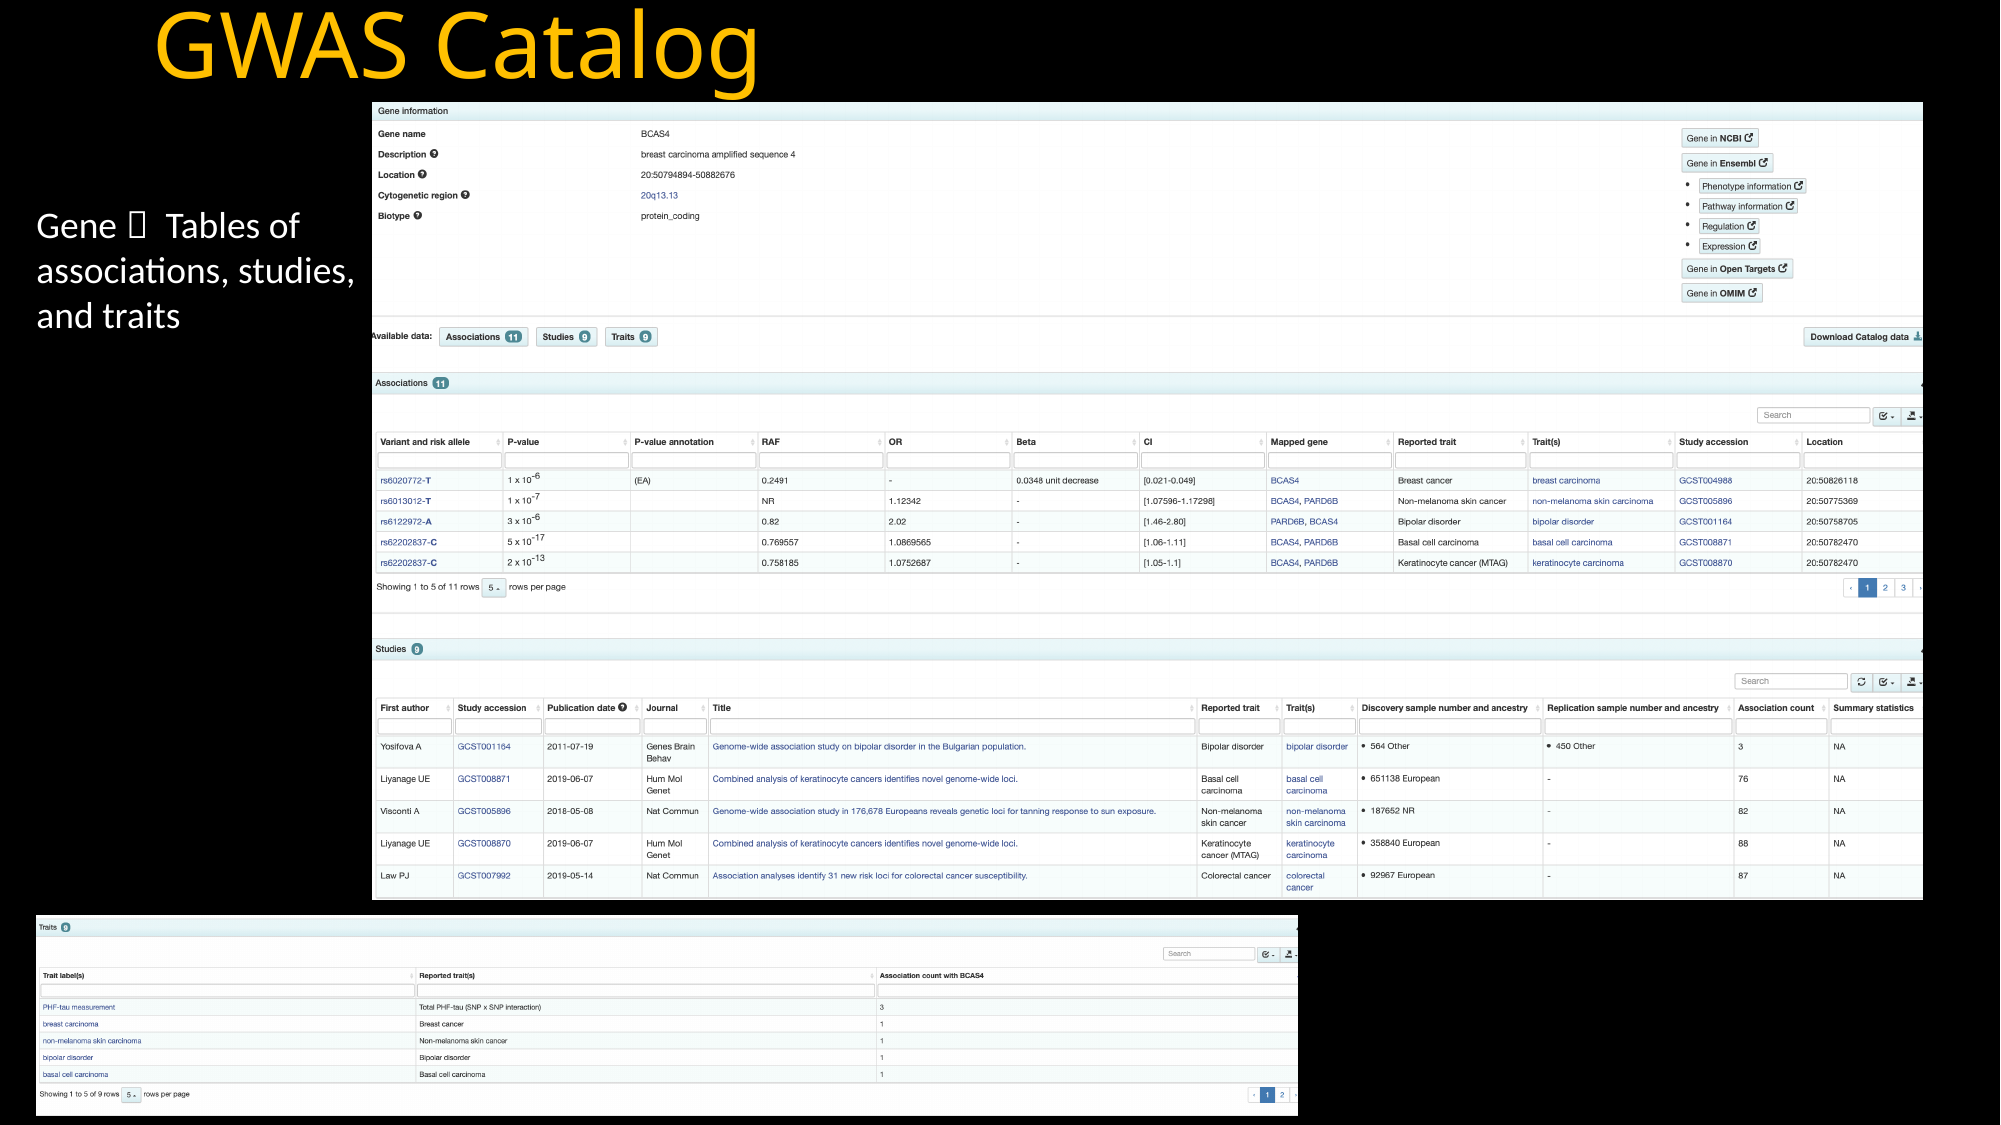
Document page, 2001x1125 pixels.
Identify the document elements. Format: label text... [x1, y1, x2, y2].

title GWAS Catalog [137, 0, 1863, 158]
picture [372, 102, 1923, 900]
text_box Gene  Tables of associations, studies, and traits [21, 193, 371, 343]
picture [35, 915, 1298, 1116]
